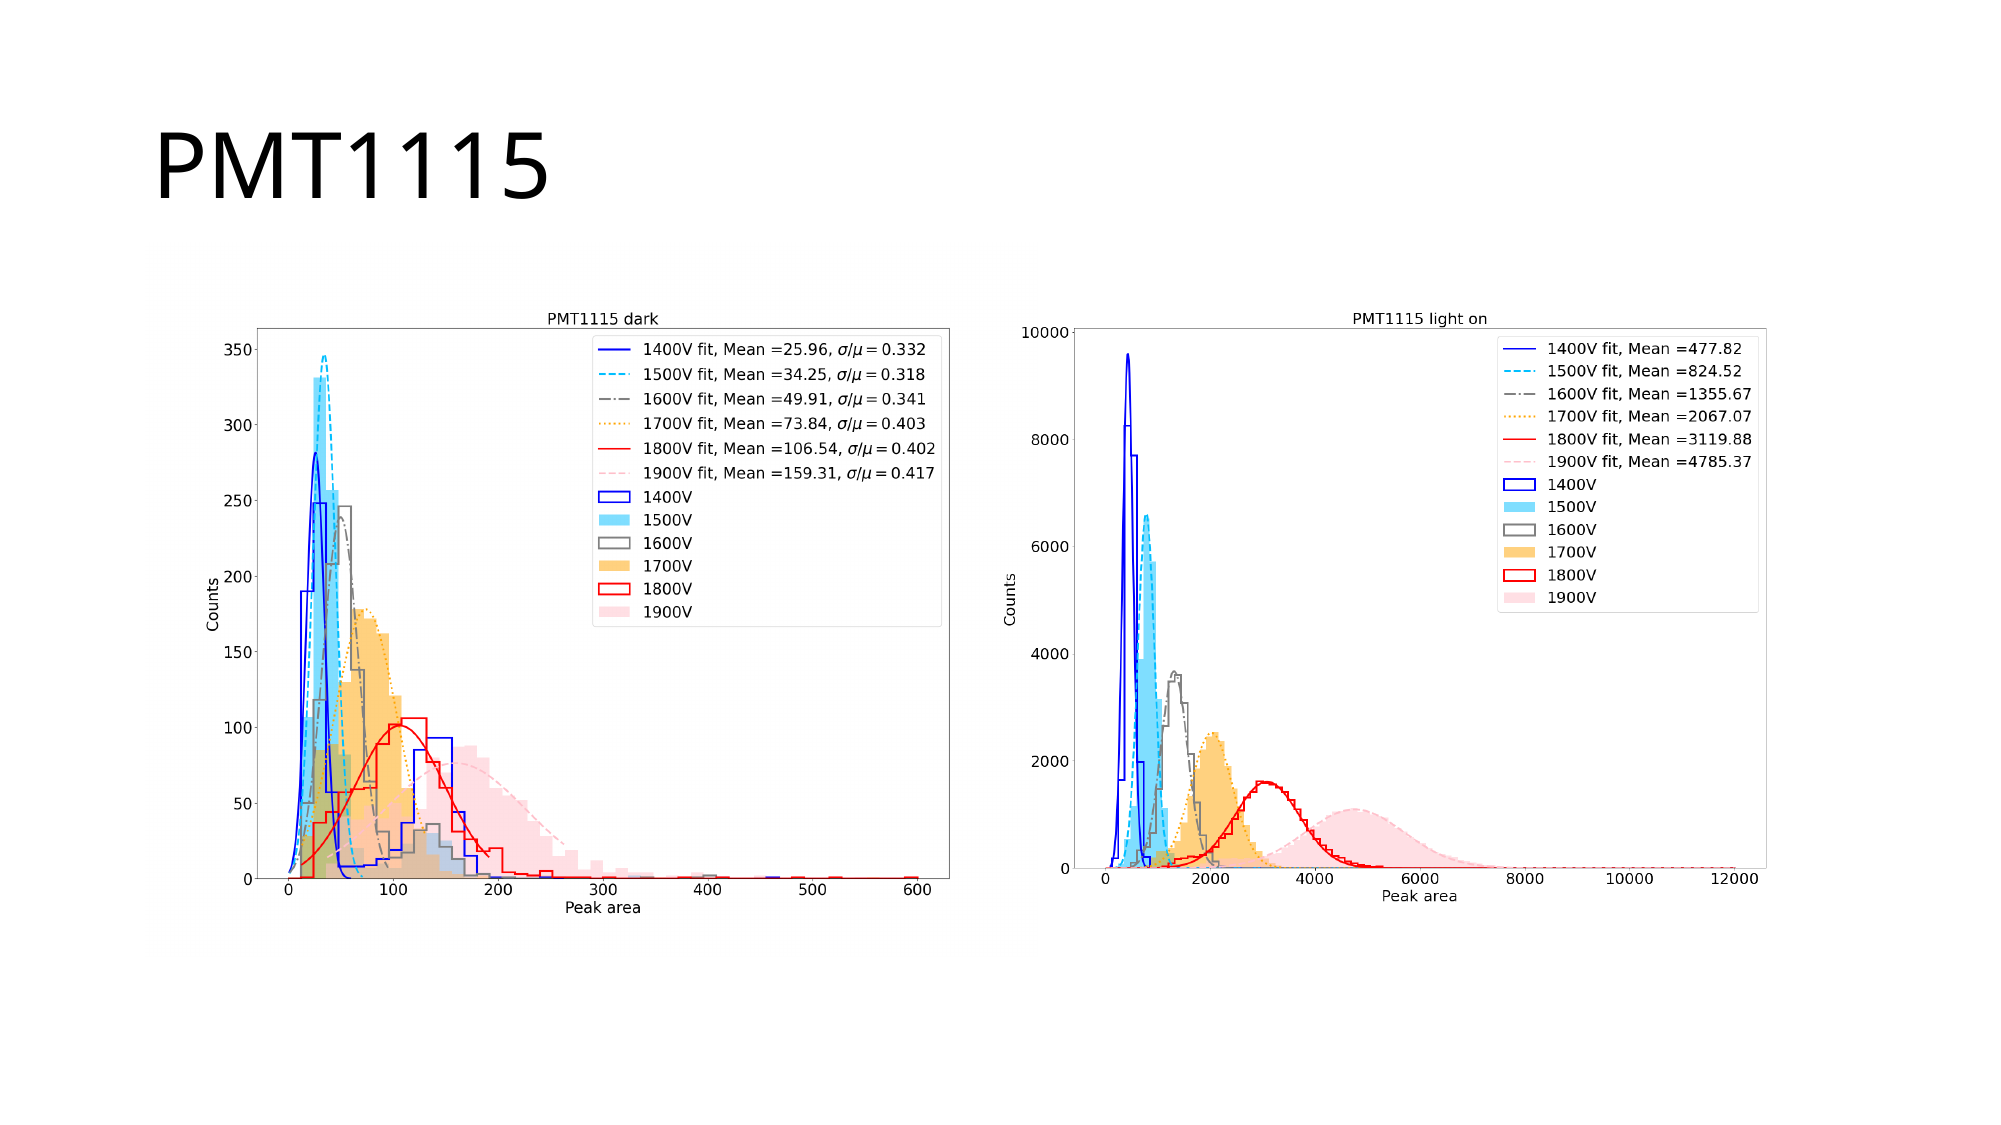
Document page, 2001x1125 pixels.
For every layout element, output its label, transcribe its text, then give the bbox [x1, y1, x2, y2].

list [145, 241, 1039, 957]
title PMT1115 [137, 59, 1863, 278]
picture [962, 242, 1855, 957]
